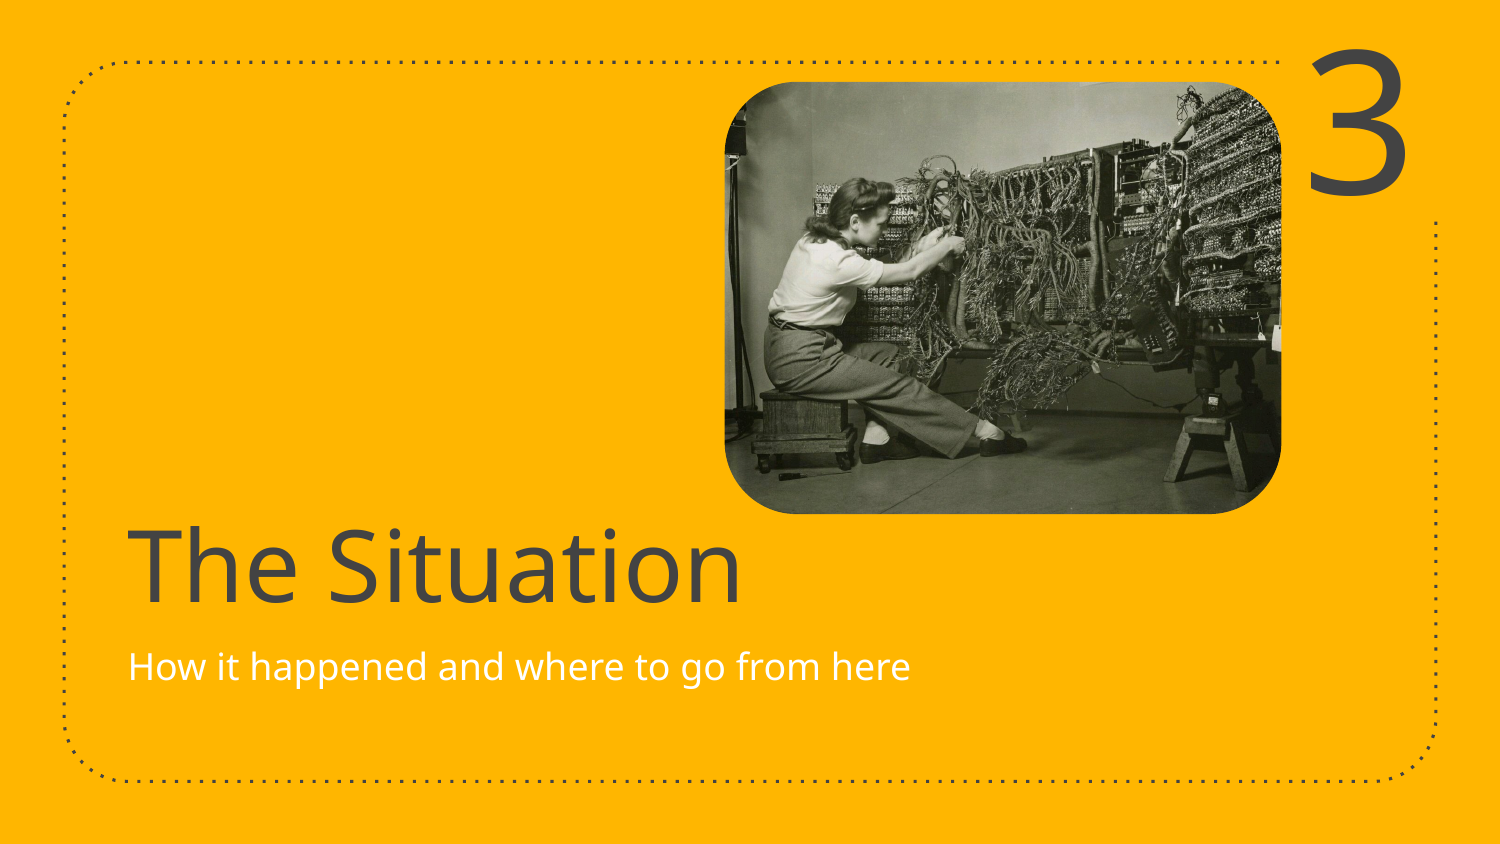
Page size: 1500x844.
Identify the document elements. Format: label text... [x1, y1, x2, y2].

title The Situation [112, 447, 1388, 628]
subtitle How it happened and where to go from here [112, 628, 1388, 758]
picture [724, 81, 1282, 515]
text_box 3 [1281, 0, 1439, 229]
